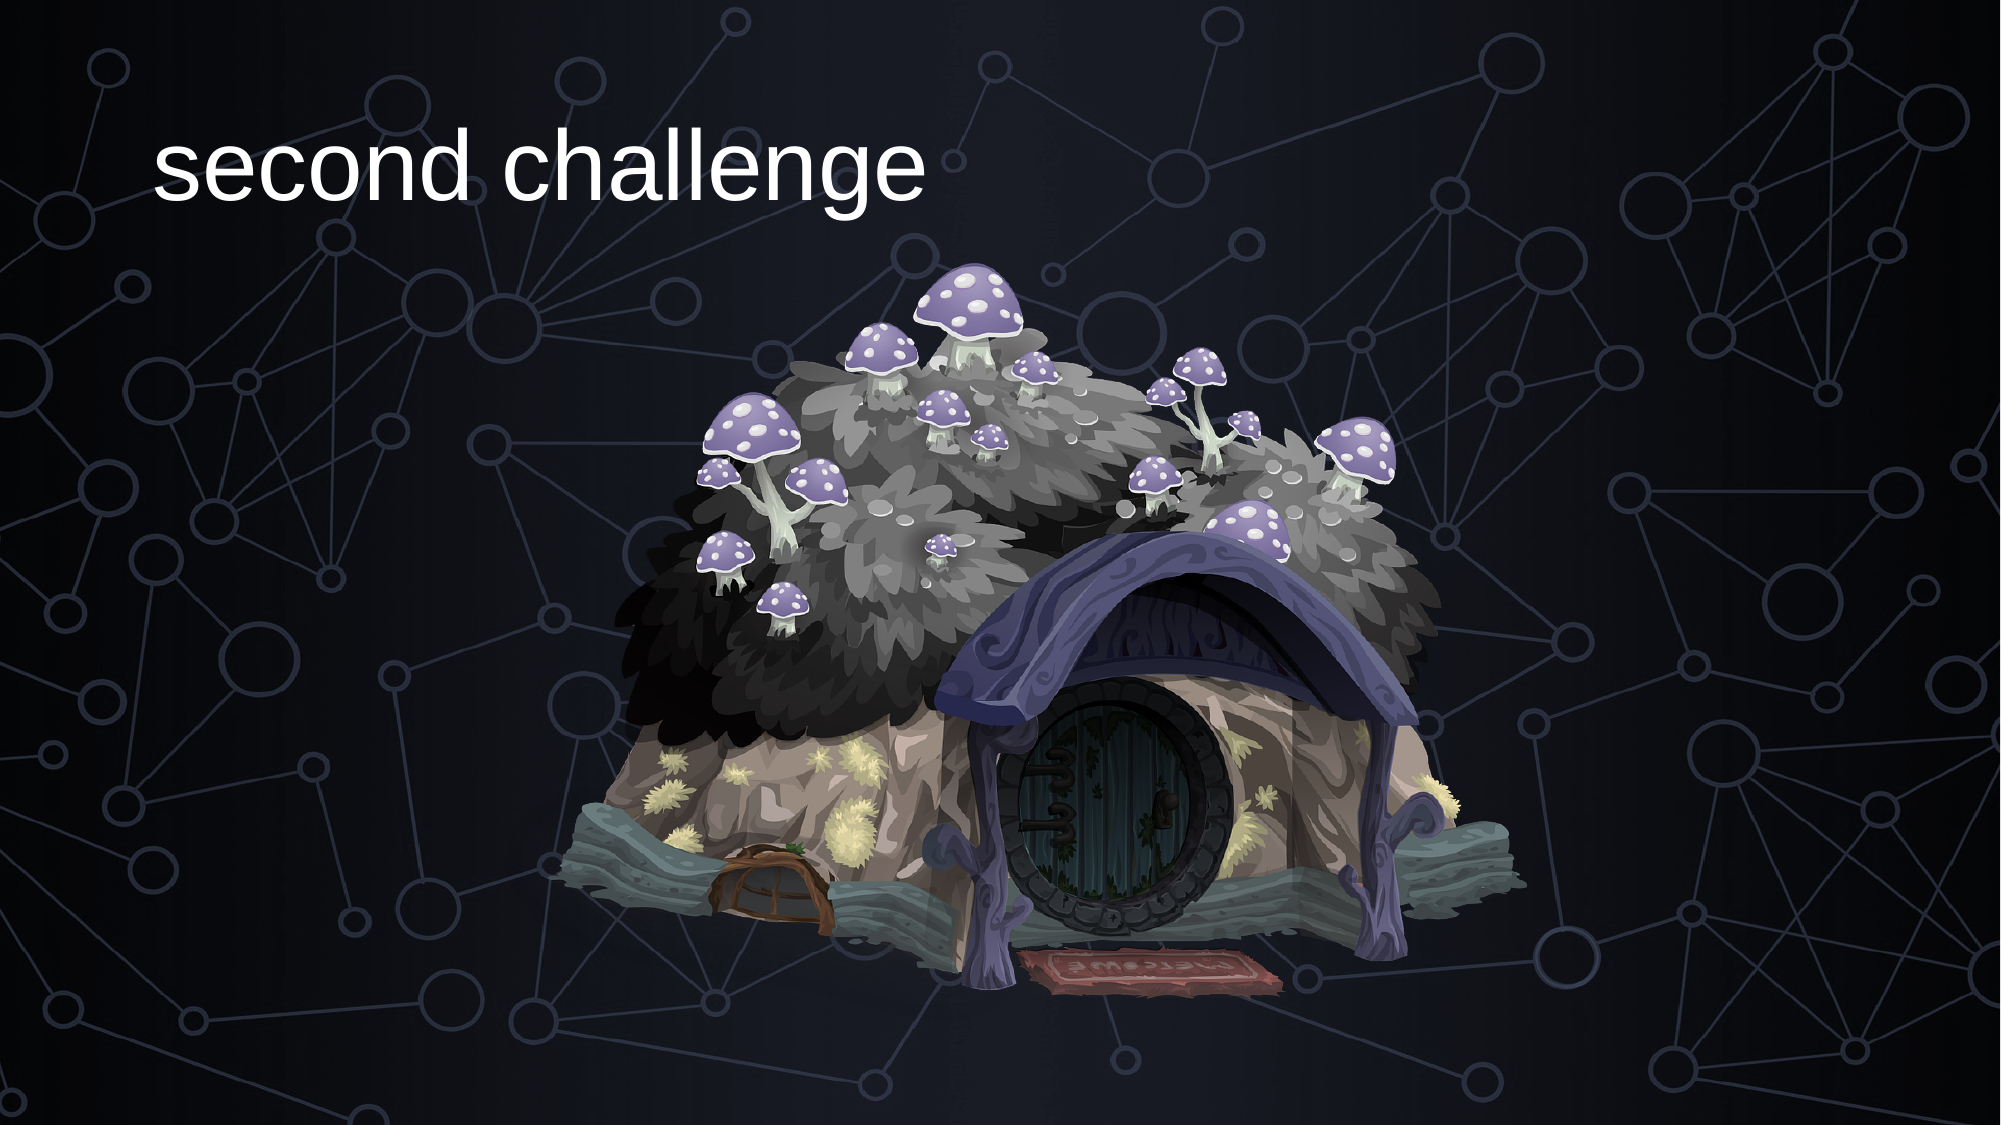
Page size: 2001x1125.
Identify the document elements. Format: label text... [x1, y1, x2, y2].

title second challenge [137, 59, 1863, 278]
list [468, 263, 1531, 1050]
